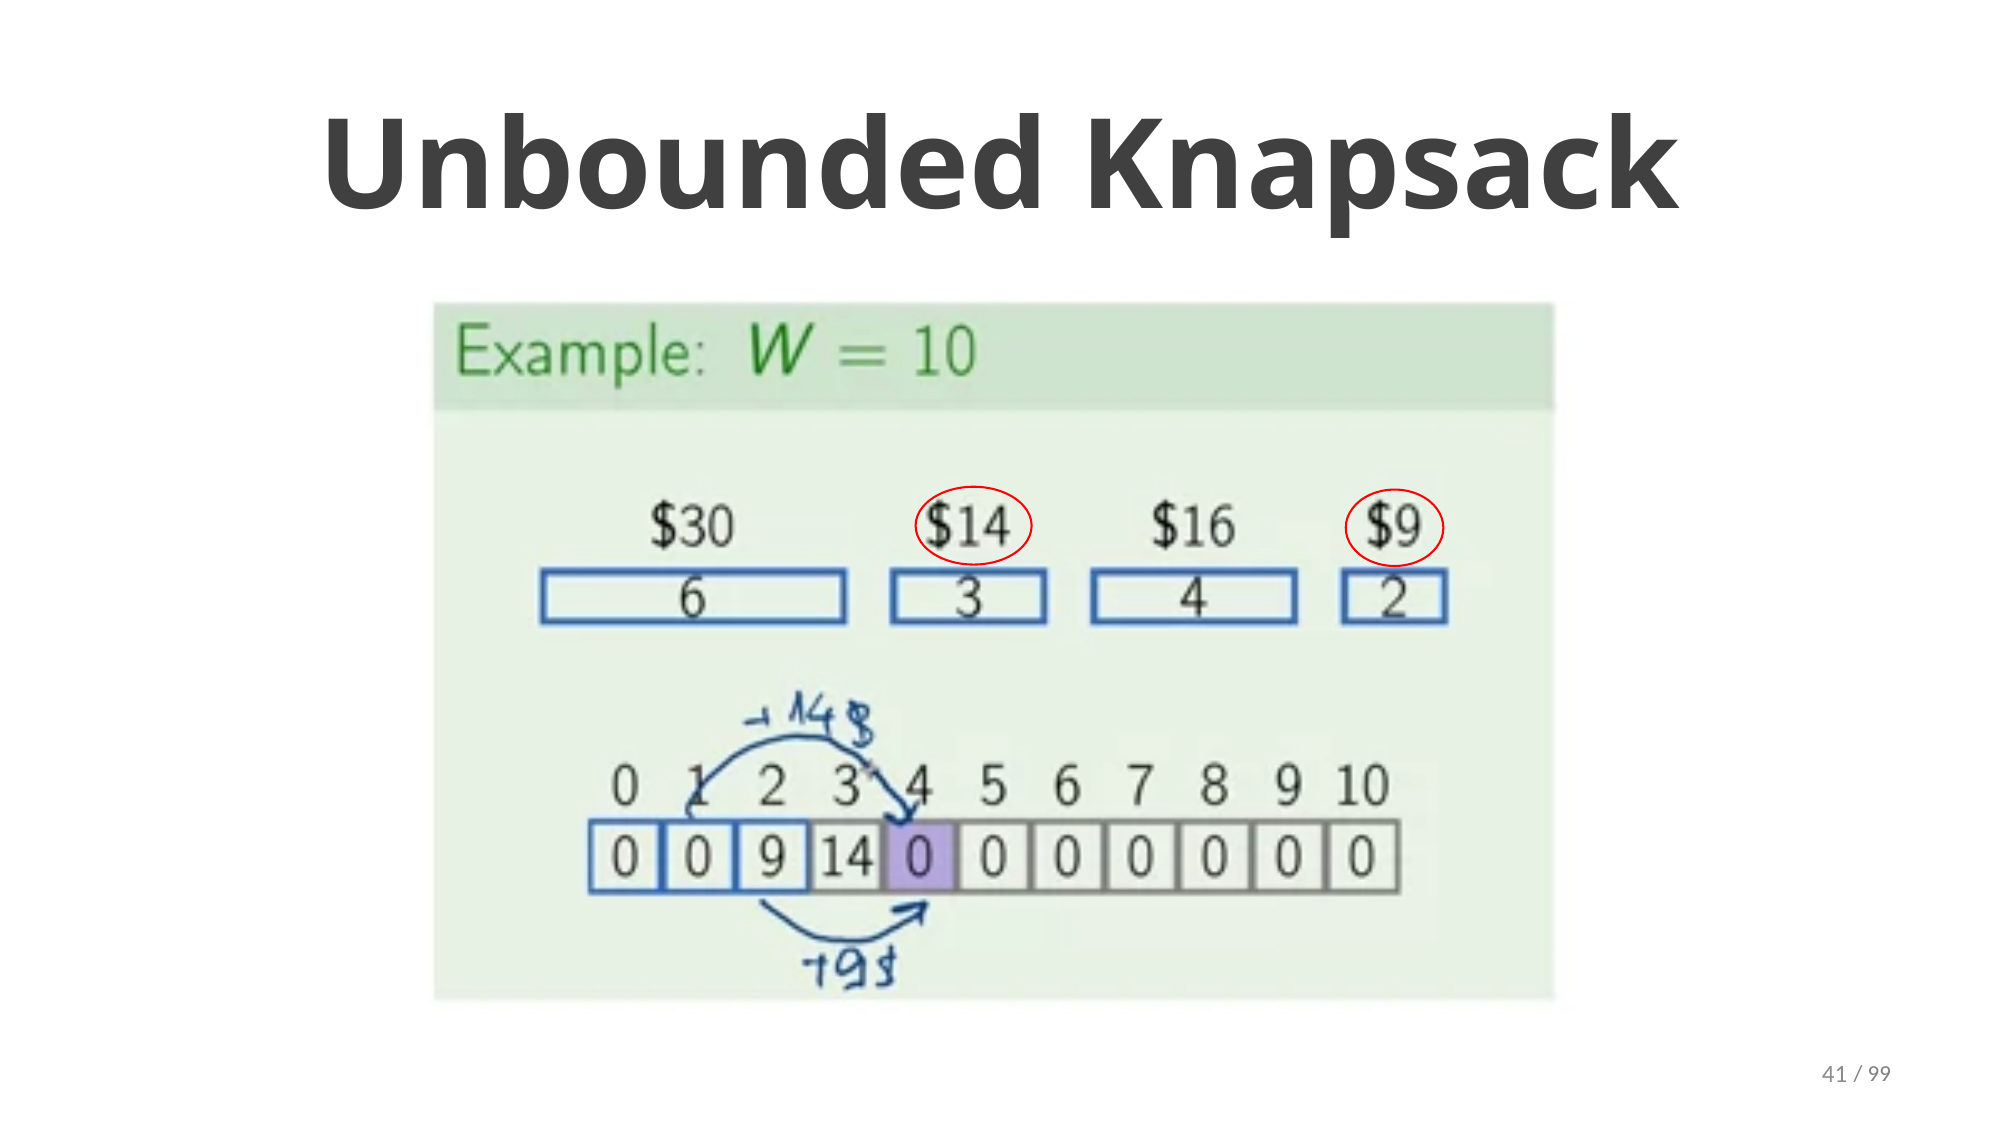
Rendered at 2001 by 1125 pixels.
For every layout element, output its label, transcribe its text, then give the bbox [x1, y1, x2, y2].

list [425, 299, 1575, 1014]
title Unbounded Knapsack [131, 54, 1869, 284]
slide_number 41 [1412, 1042, 1863, 1103]
